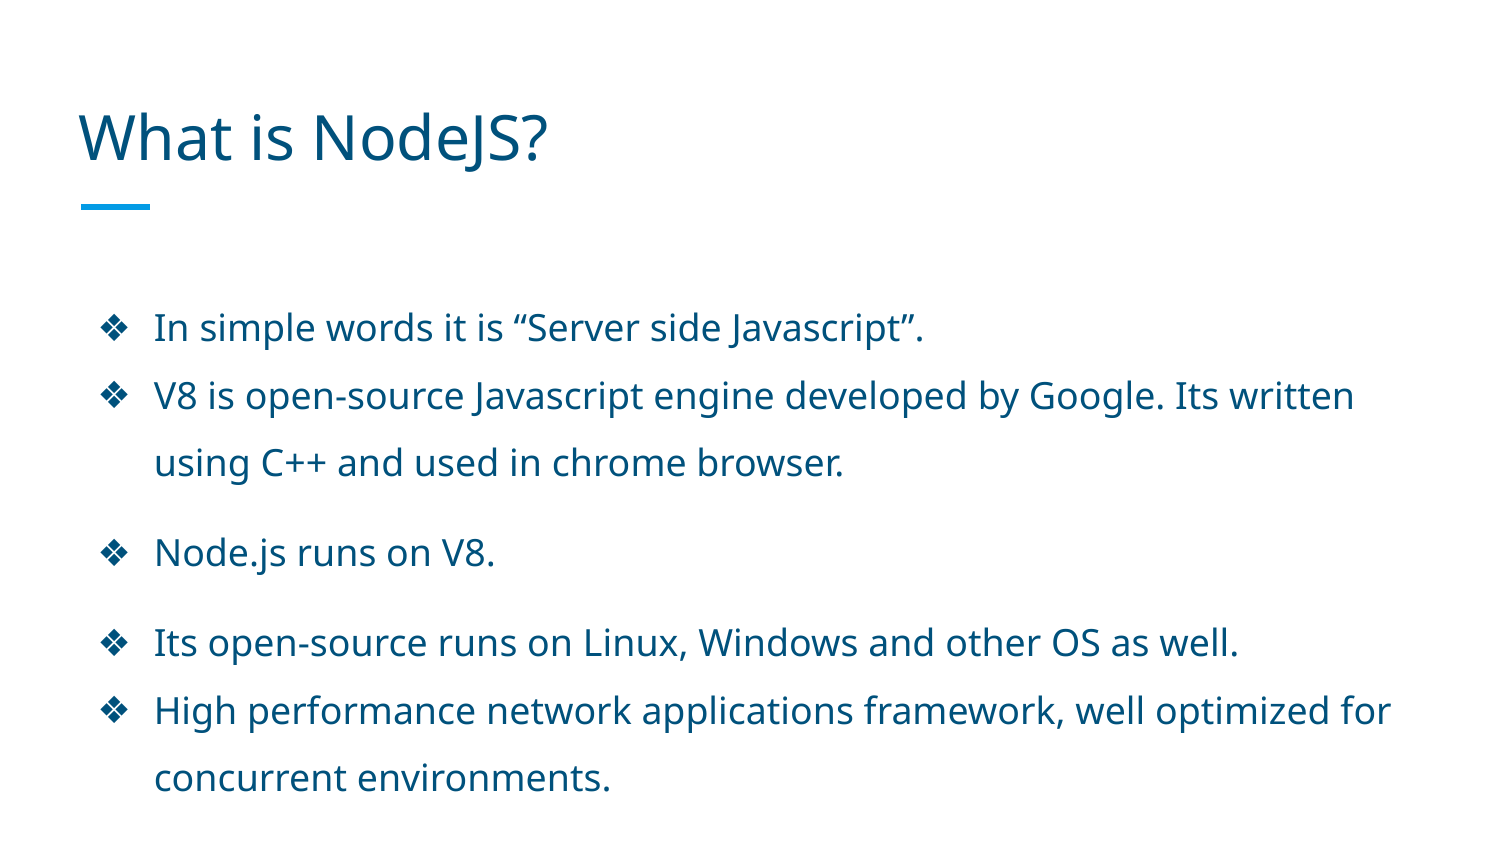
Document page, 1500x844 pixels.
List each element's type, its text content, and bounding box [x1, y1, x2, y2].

title What is NodeJS? [63, 75, 1437, 188]
list In simple words it is “Server side Javascript”. V8 is open-source Javascript engine developed by Google. Its written using C++ and used in chrome browser. Node.js runs on V8. Its open-source runs on Linux, Windows and other OS as well. High performance network applications framework, well optimized for concurrent environments. [63, 244, 1437, 750]
